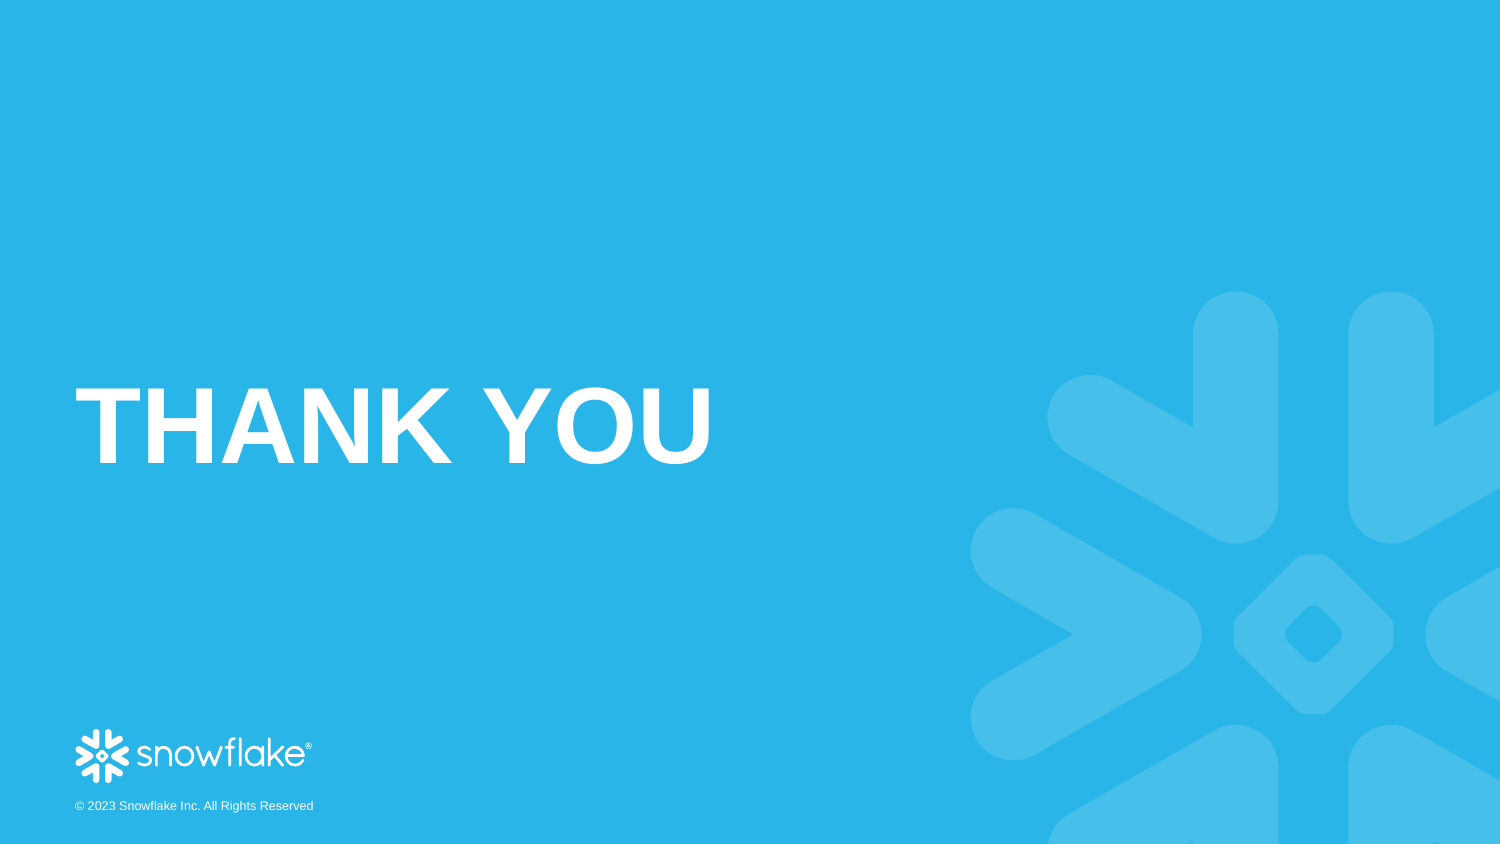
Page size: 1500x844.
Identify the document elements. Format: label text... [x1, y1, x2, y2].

list THANK YOU [60, 309, 1288, 533]
